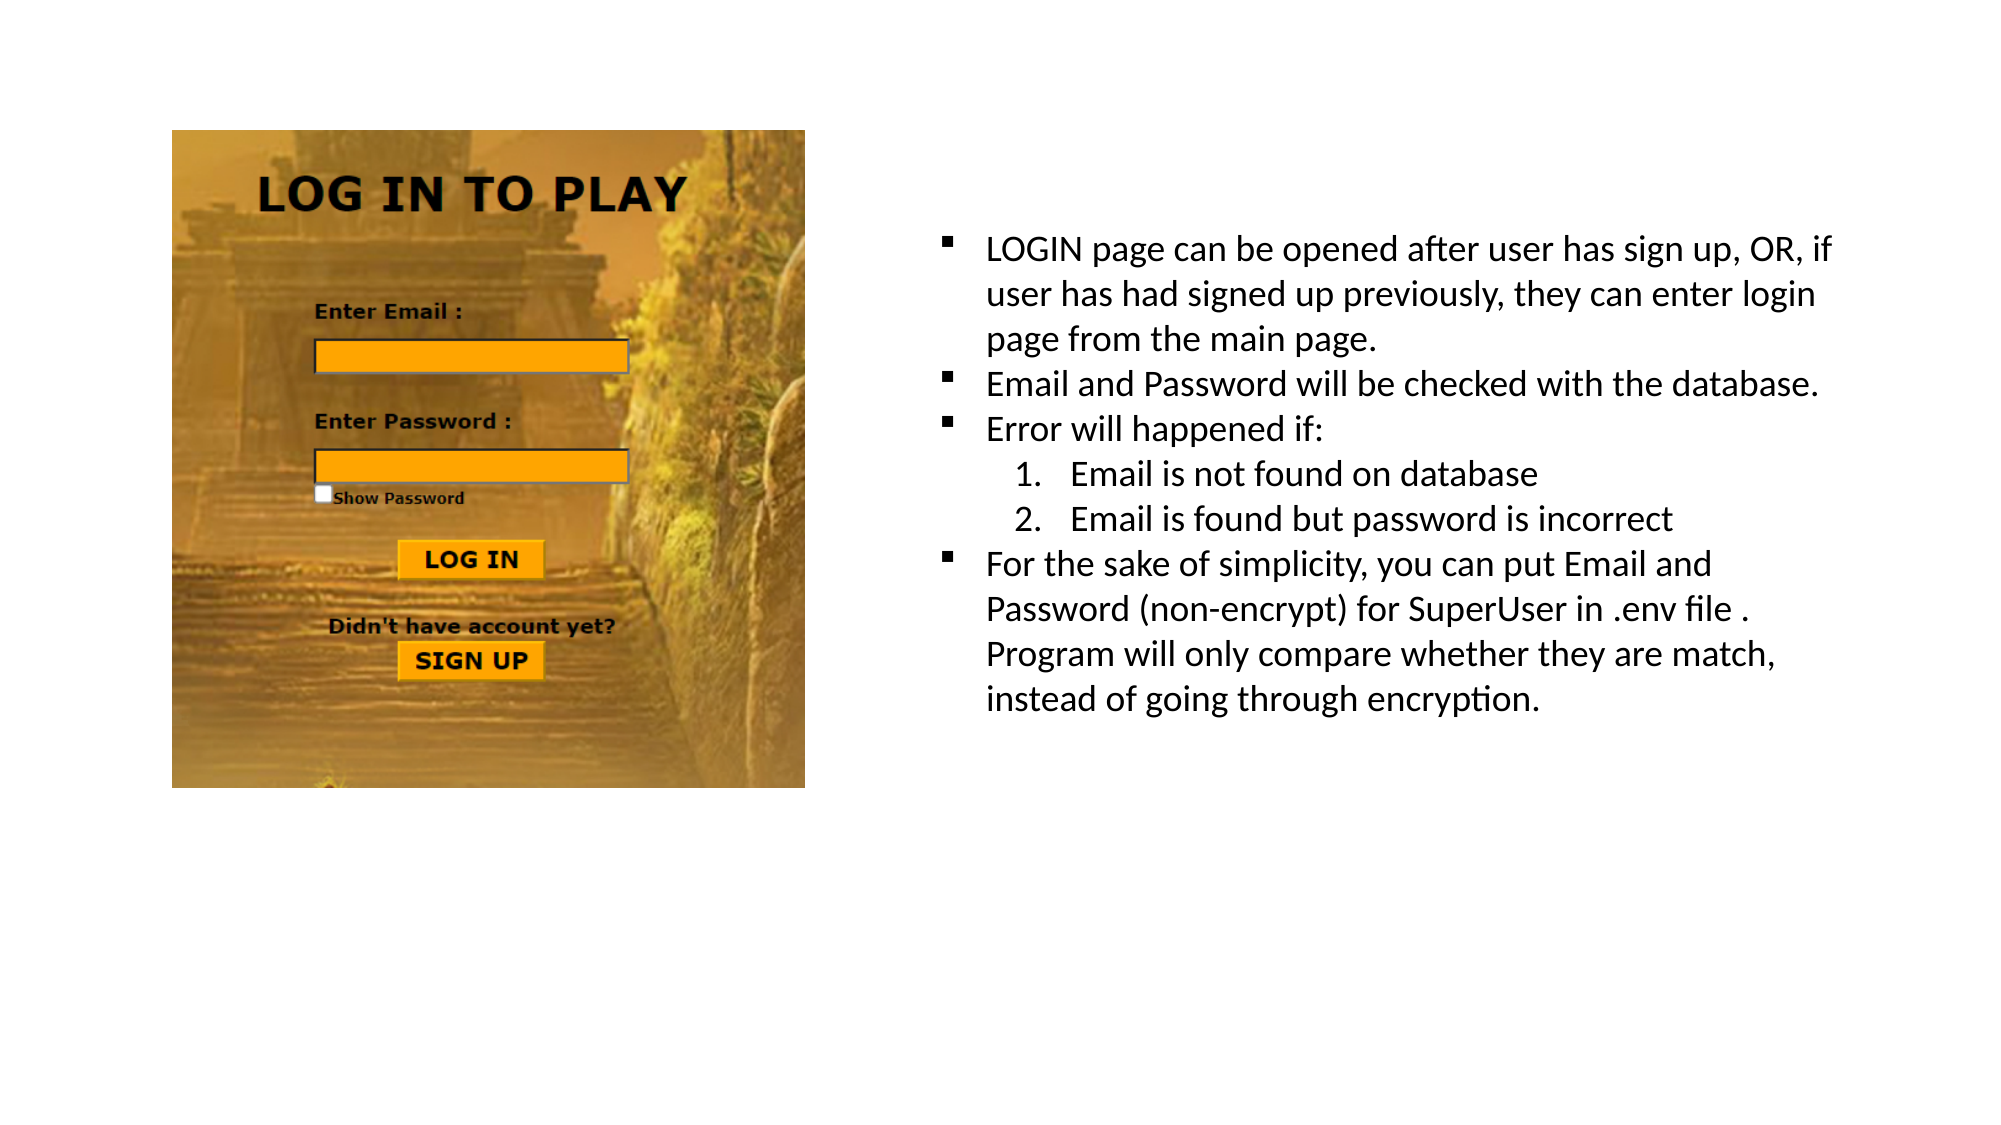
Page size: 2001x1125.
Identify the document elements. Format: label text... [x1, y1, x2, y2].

text_box LOGIN page can be opened after user has sign up, OR, if user has had signed up previously, they can enter login page from the main page. Email and Password will be checked with the database. Error will happened if: Email is not found on database Email is found but password is incorrect For the sake of simplicity, you can put Email and Password (non-encrypt) for SuperUser in .env file . Program will only compare whether they are match, instead of going through encryption. [924, 216, 1860, 727]
picture [172, 130, 805, 788]
